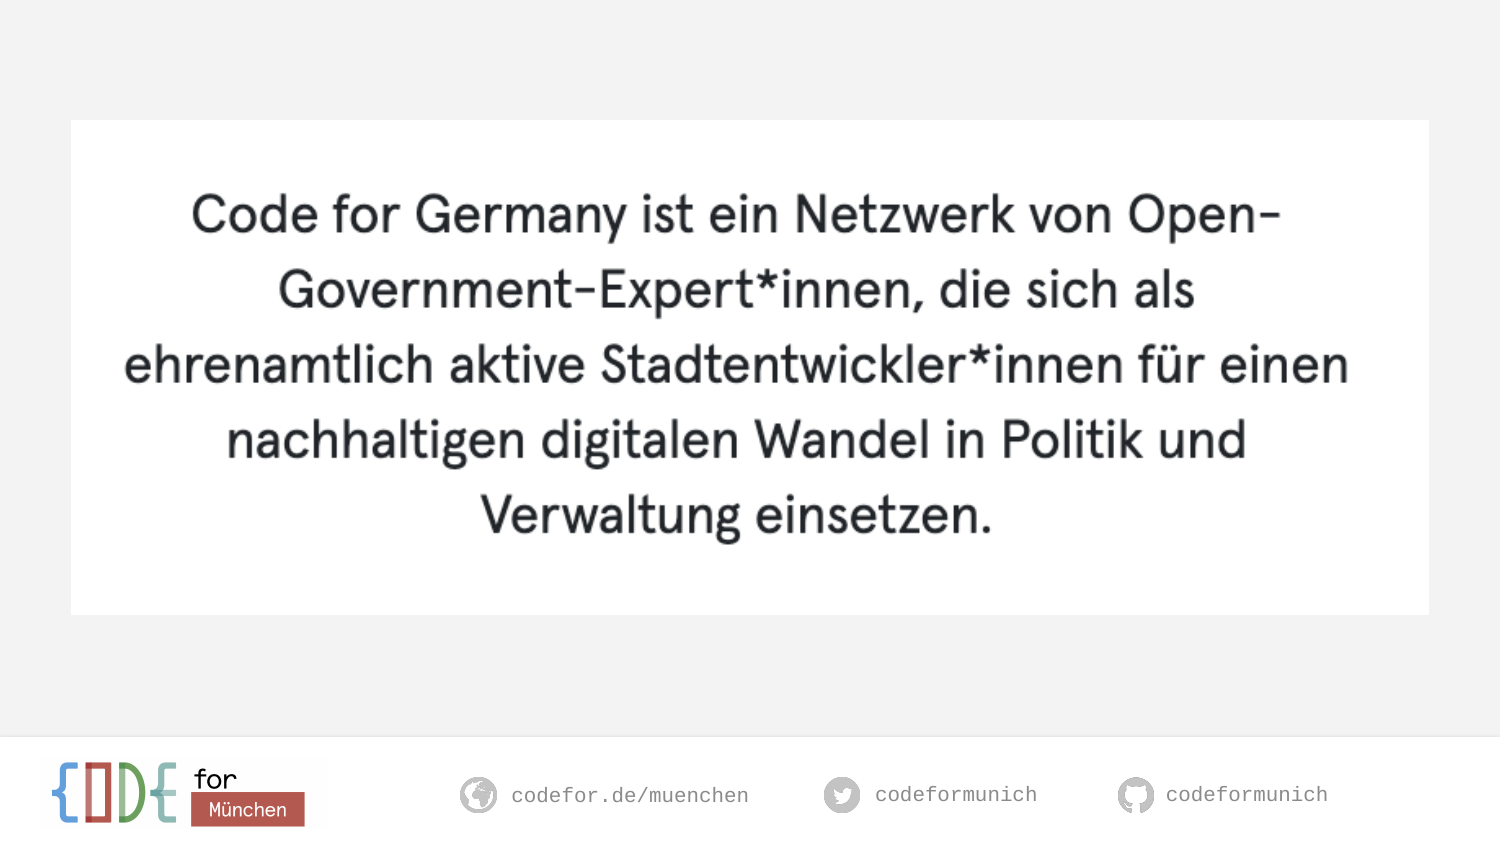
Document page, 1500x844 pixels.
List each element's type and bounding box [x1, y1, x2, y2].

picture [824, 777, 860, 813]
picture [40, 757, 328, 829]
picture [1118, 777, 1154, 813]
picture [71, 120, 1429, 615]
picture [460, 777, 497, 813]
